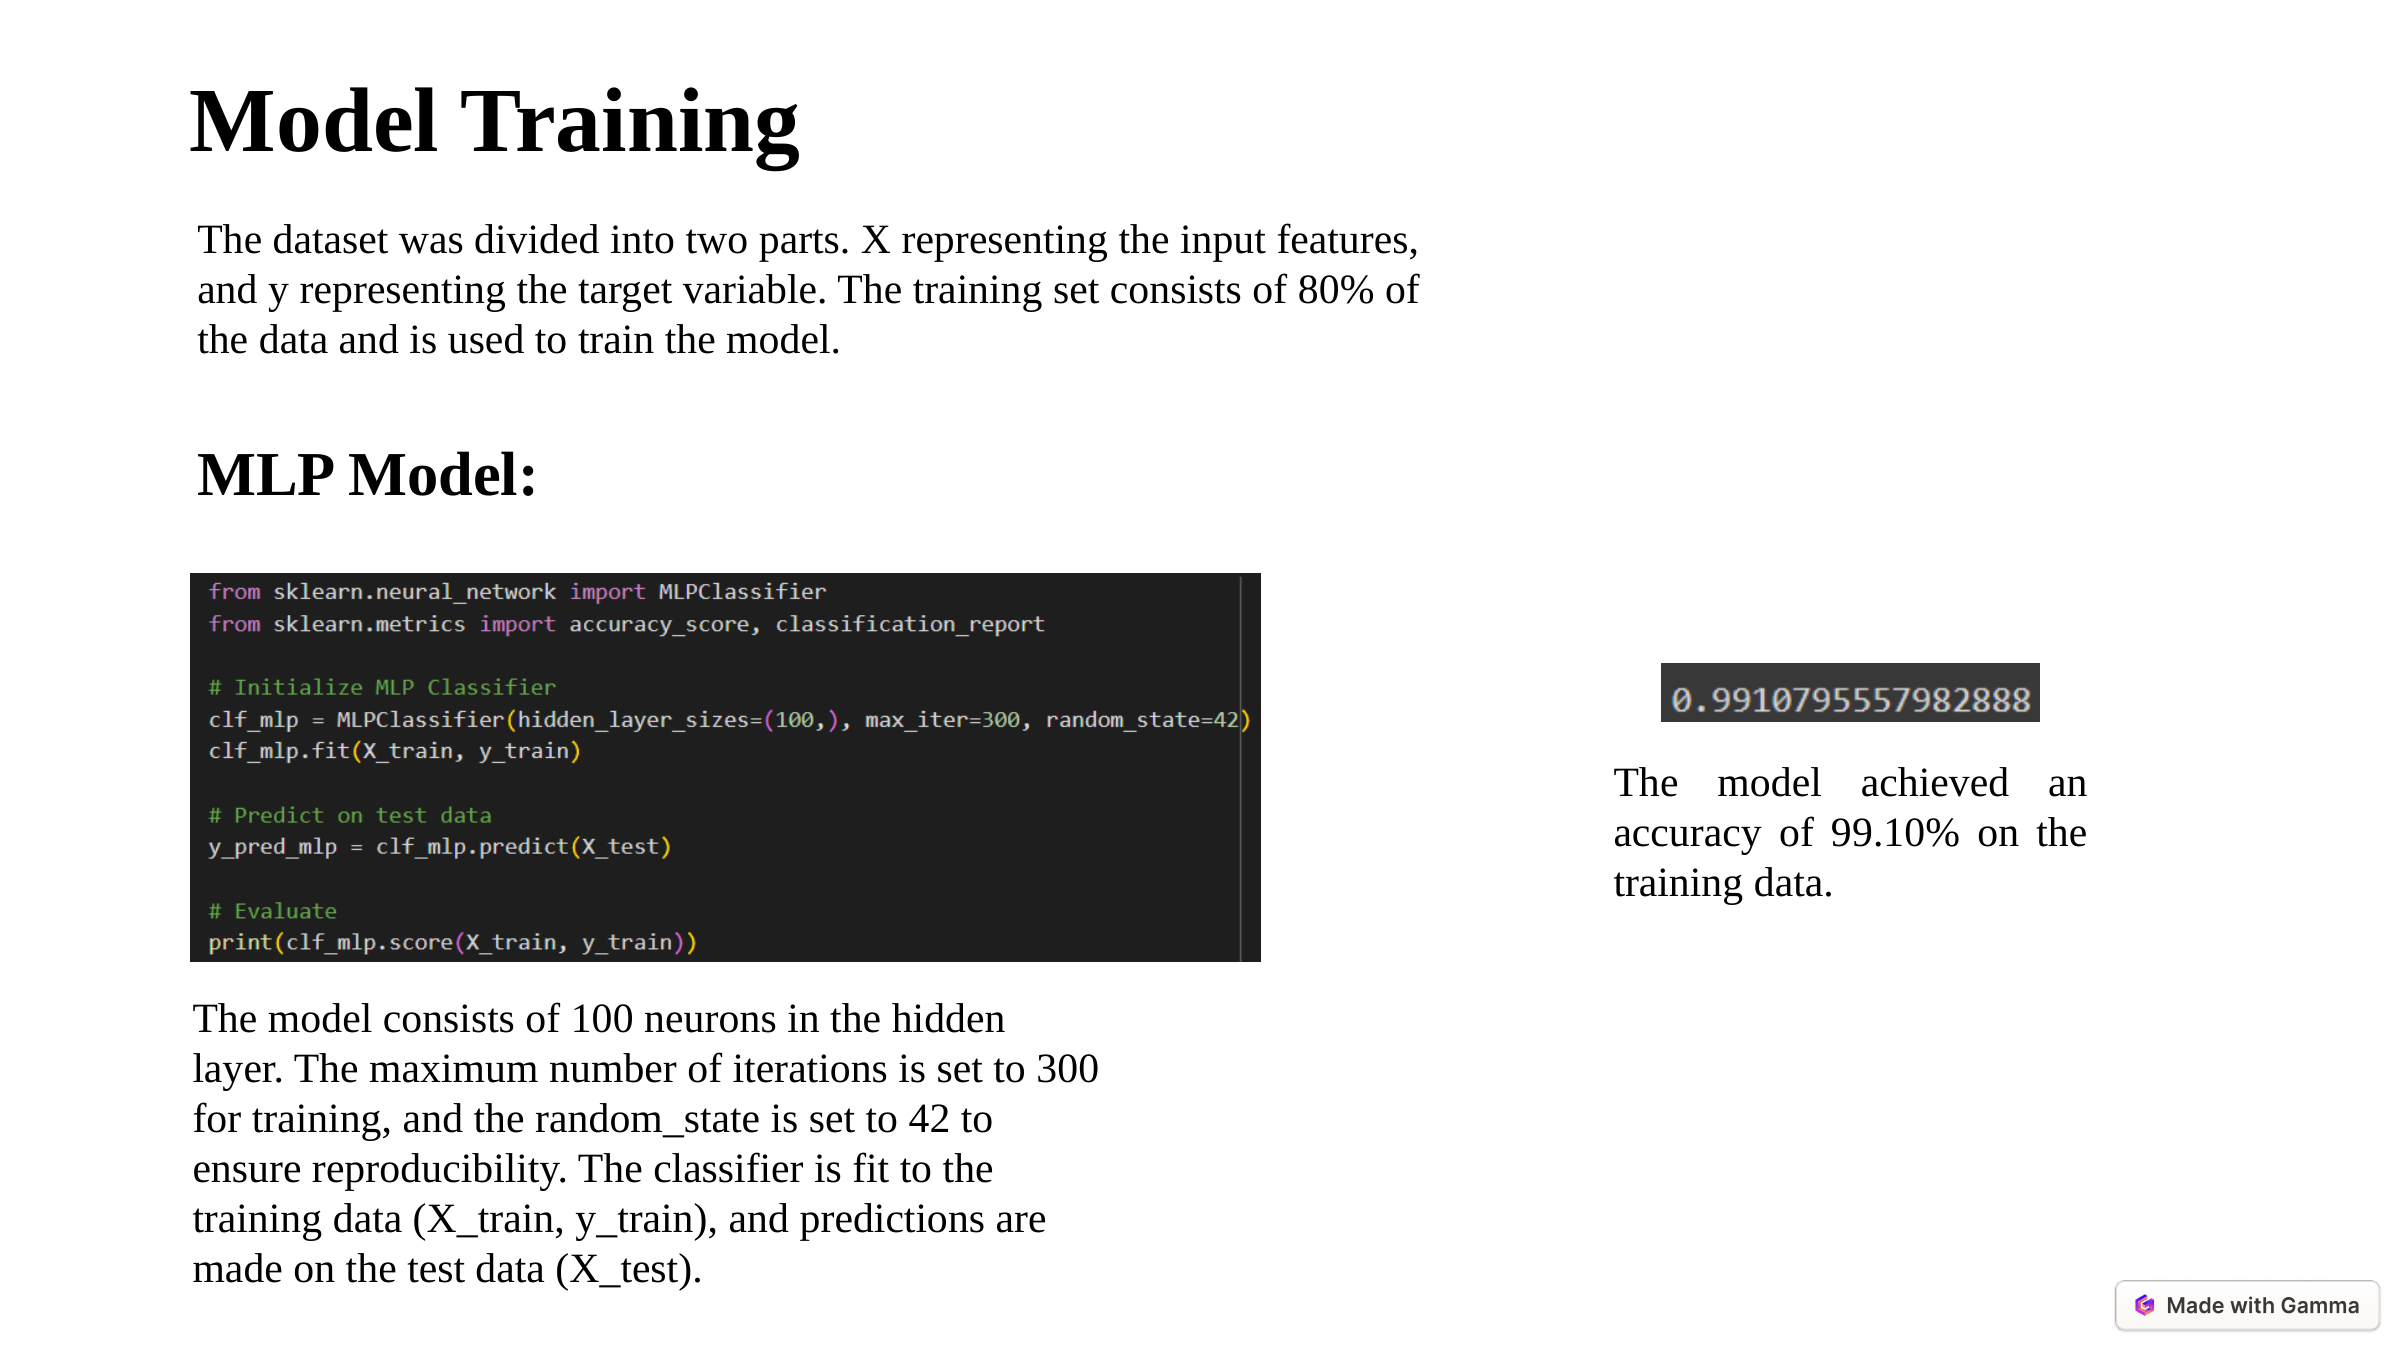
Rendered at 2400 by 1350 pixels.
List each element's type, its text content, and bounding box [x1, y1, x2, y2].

picture [1661, 663, 2040, 722]
text_box The model achieved an accuracy of 99.10% on the training data. [1598, 747, 2103, 913]
text_box The dataset was divided into two parts. X representing the input features, and y representing the target variable. The training set consists of 80% of the data and is used to train the model. MLP Model: [159, 204, 1485, 593]
picture [190, 573, 1261, 962]
text_box The model consists of 100 neurons in the hidden layer. The maximum number of iterations is set to 300 for training, and the random_state is set to 42 to ensure reproducibility. The classifier is fit to the training data (X_train, y_train), and predictions are made on the test data (X_test). [177, 983, 1122, 1349]
text_box Model Training [102, 52, 889, 164]
picture [2106, 1271, 2389, 1339]
